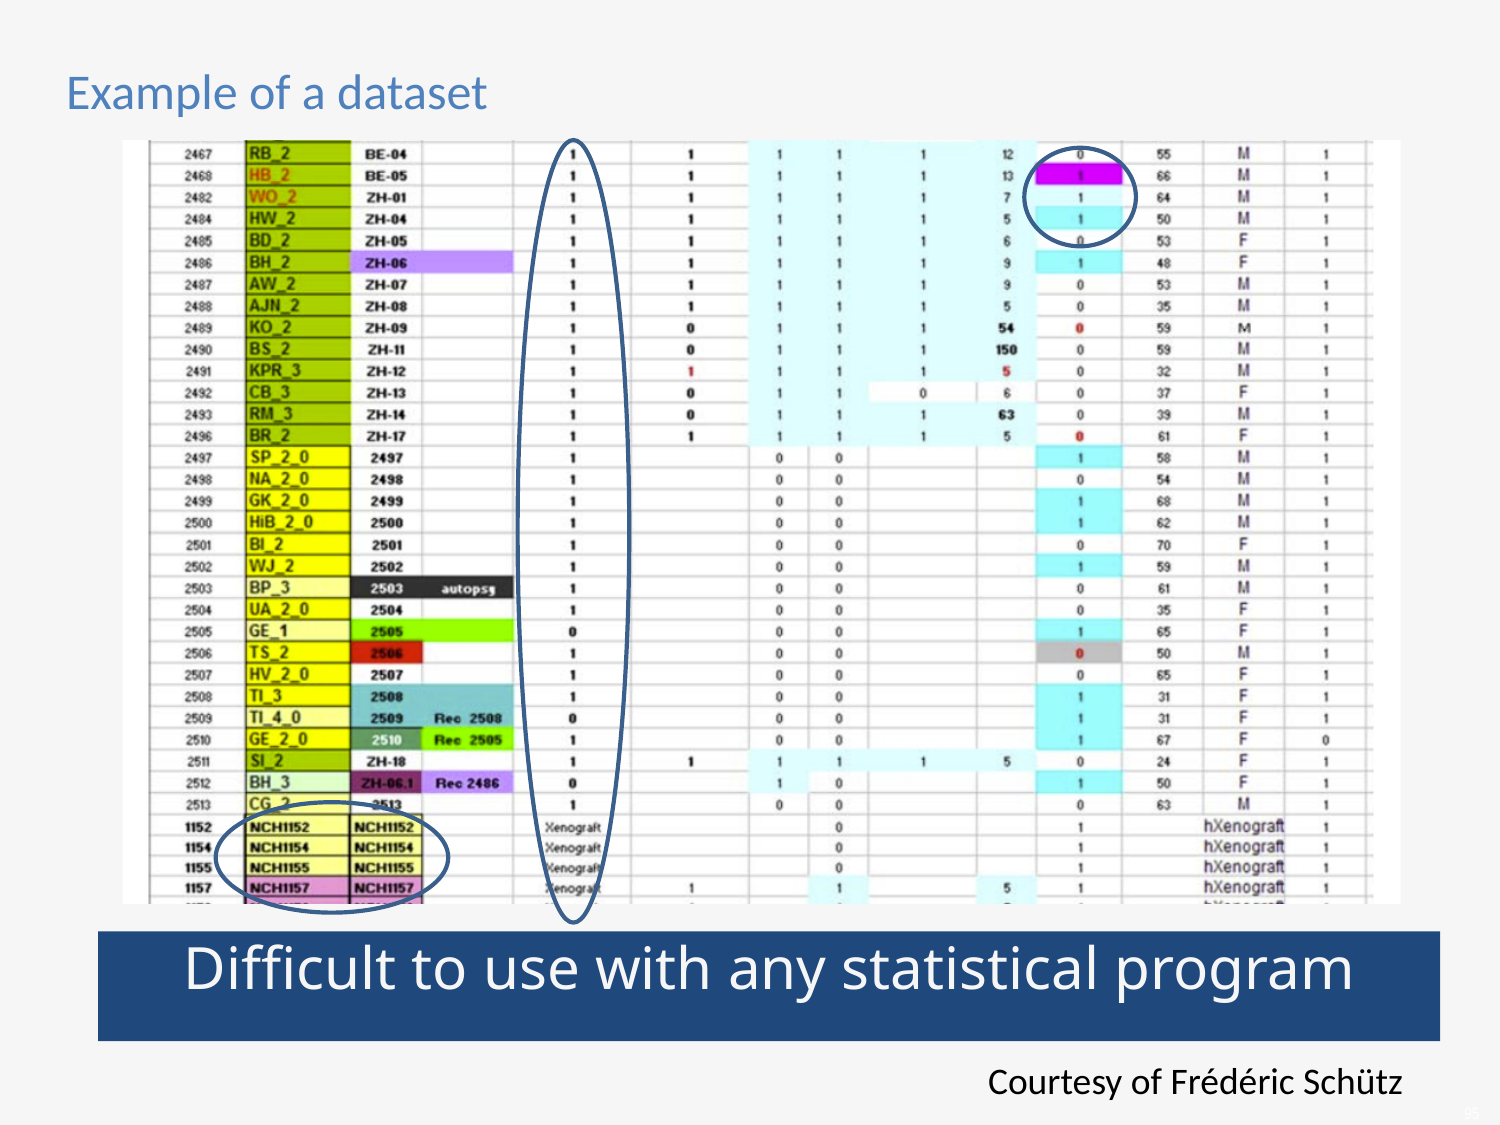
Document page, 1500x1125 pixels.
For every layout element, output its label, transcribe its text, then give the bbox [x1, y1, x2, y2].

text_box [557, 911, 590, 925]
text_box Courtesy of Frédéric Schütz [973, 1050, 1451, 1110]
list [122, 139, 1401, 905]
text_box Difficult to use with any statistical program [98, 931, 1441, 1042]
text_box [289, 911, 375, 915]
title Example of a dataset [42, 65, 1412, 121]
